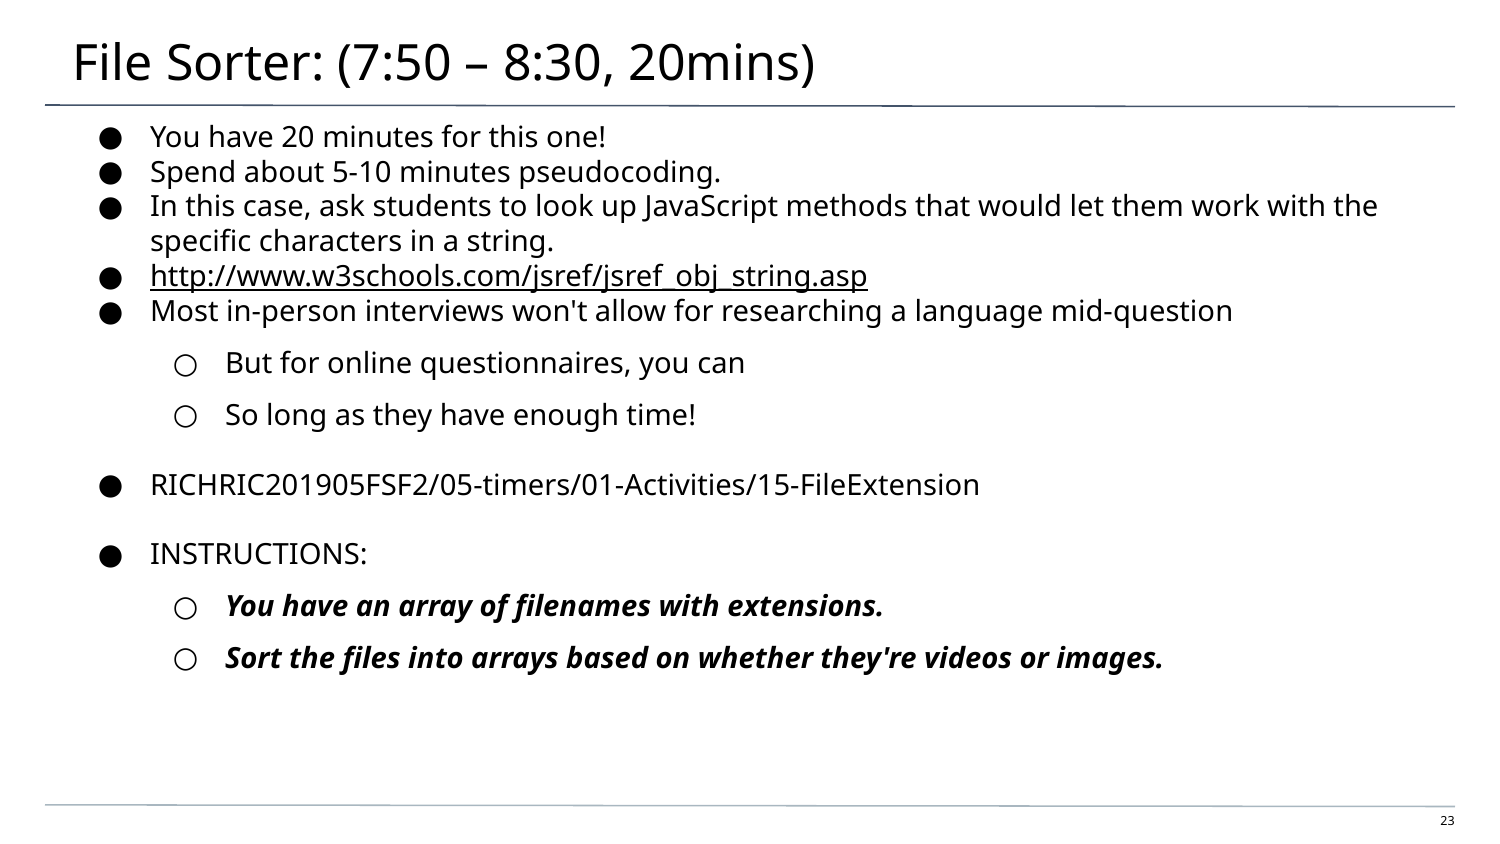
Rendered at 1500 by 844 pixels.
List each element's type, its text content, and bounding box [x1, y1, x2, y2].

title File Sorter: (7:50 – 8:30, 20mins) [0, 0, 1500, 88]
list You have 20 minutes for this one! Spend about 5-10 minutes pseudocoding. In this case, ask students to look up JavaScript methods that would let them work with the specific characters in a string. http://www.w3schools.com/jsref/jsref_obj_string.asp Most in-person interviews won't allow for researching a language mid-question But for online questionnaires, you can So long as they have enough time! RICHRIC201905FSF2/05-timers/01-Activities/15-FileExtension INSTRUCTIONS: You have an array of filenames with extensions. Sort the files into arrays based on whether they're videos or images. [0, 117, 1500, 805]
